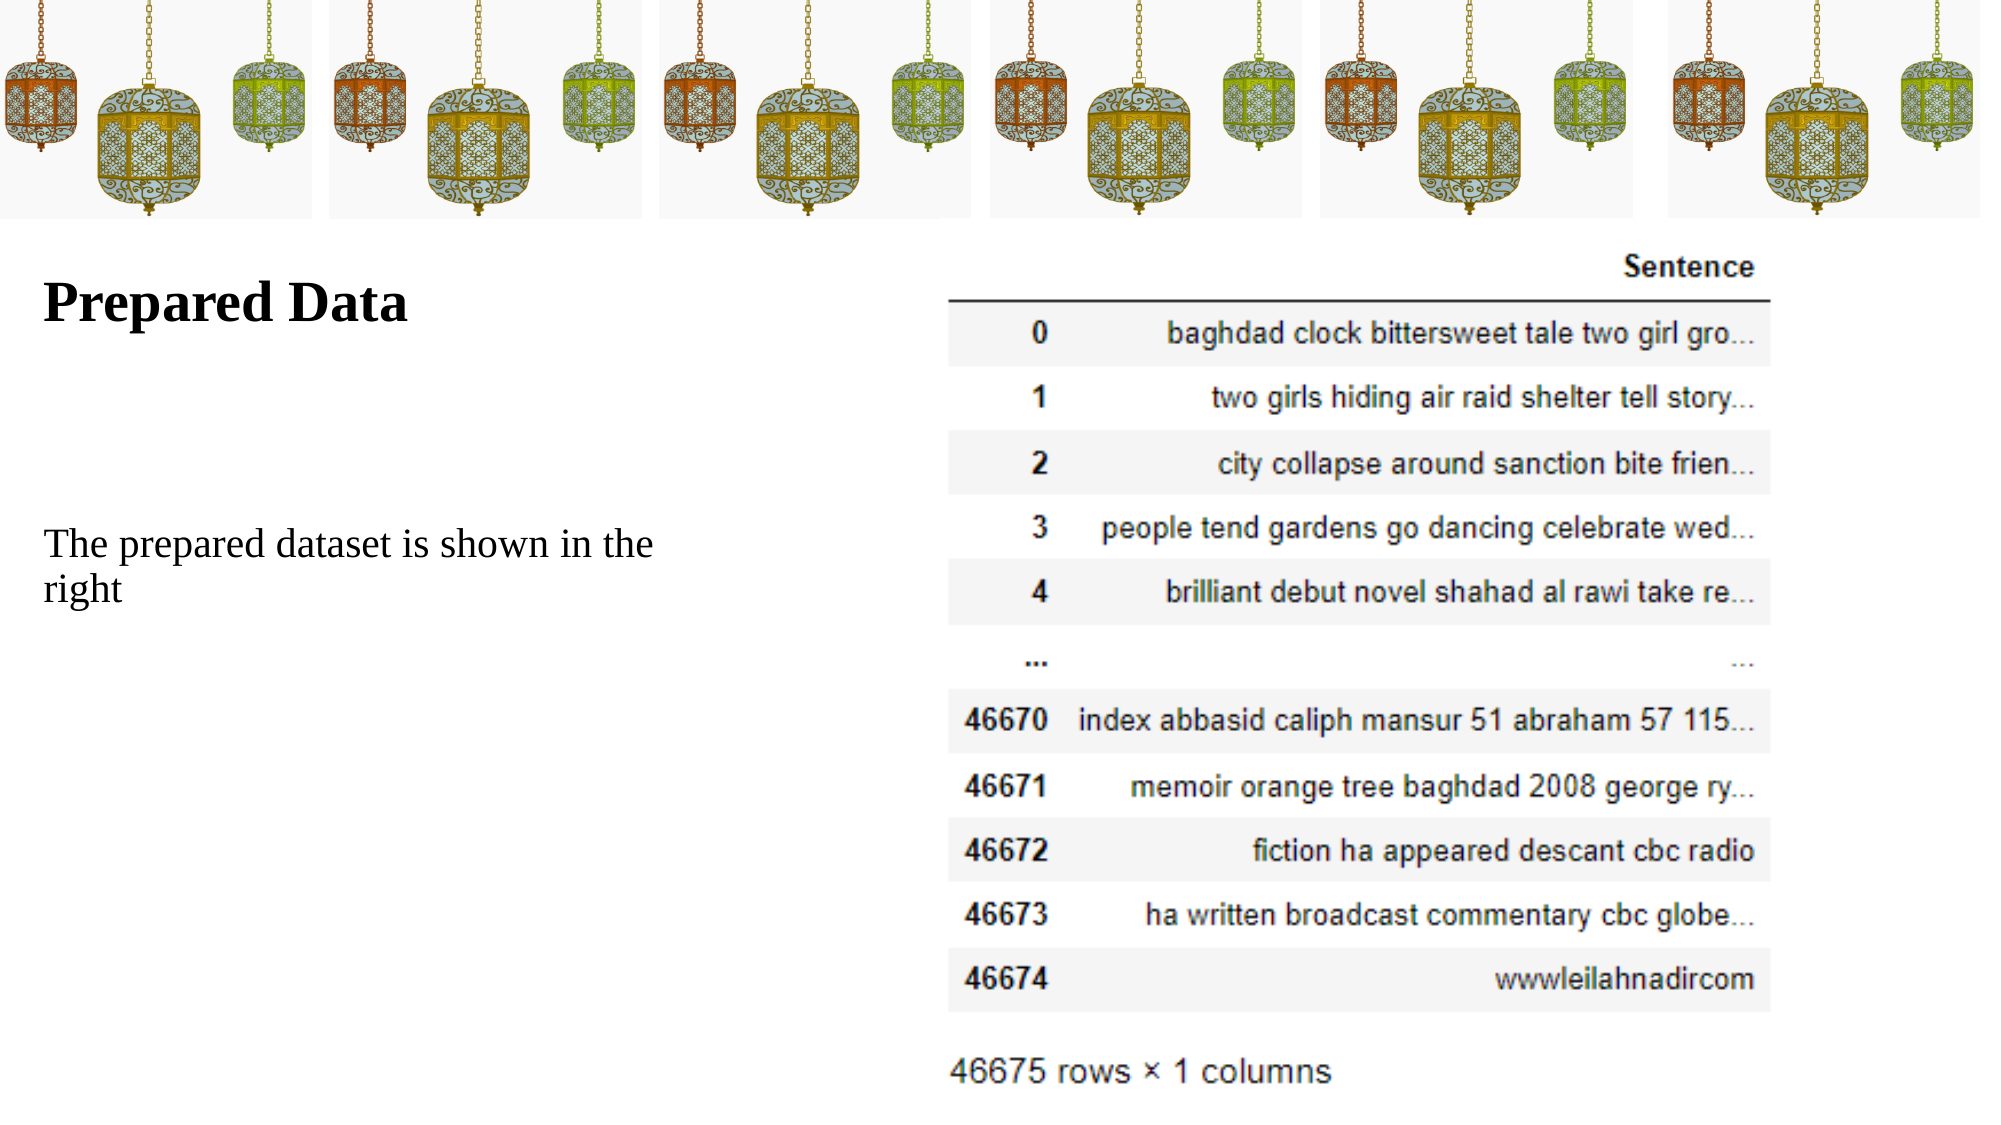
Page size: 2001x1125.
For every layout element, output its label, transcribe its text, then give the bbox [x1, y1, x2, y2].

list Prepared Data The prepared dataset is shown in the right [28, 263, 722, 1097]
picture [0, 0, 312, 219]
picture [329, 0, 642, 219]
picture [659, 0, 1980, 1102]
